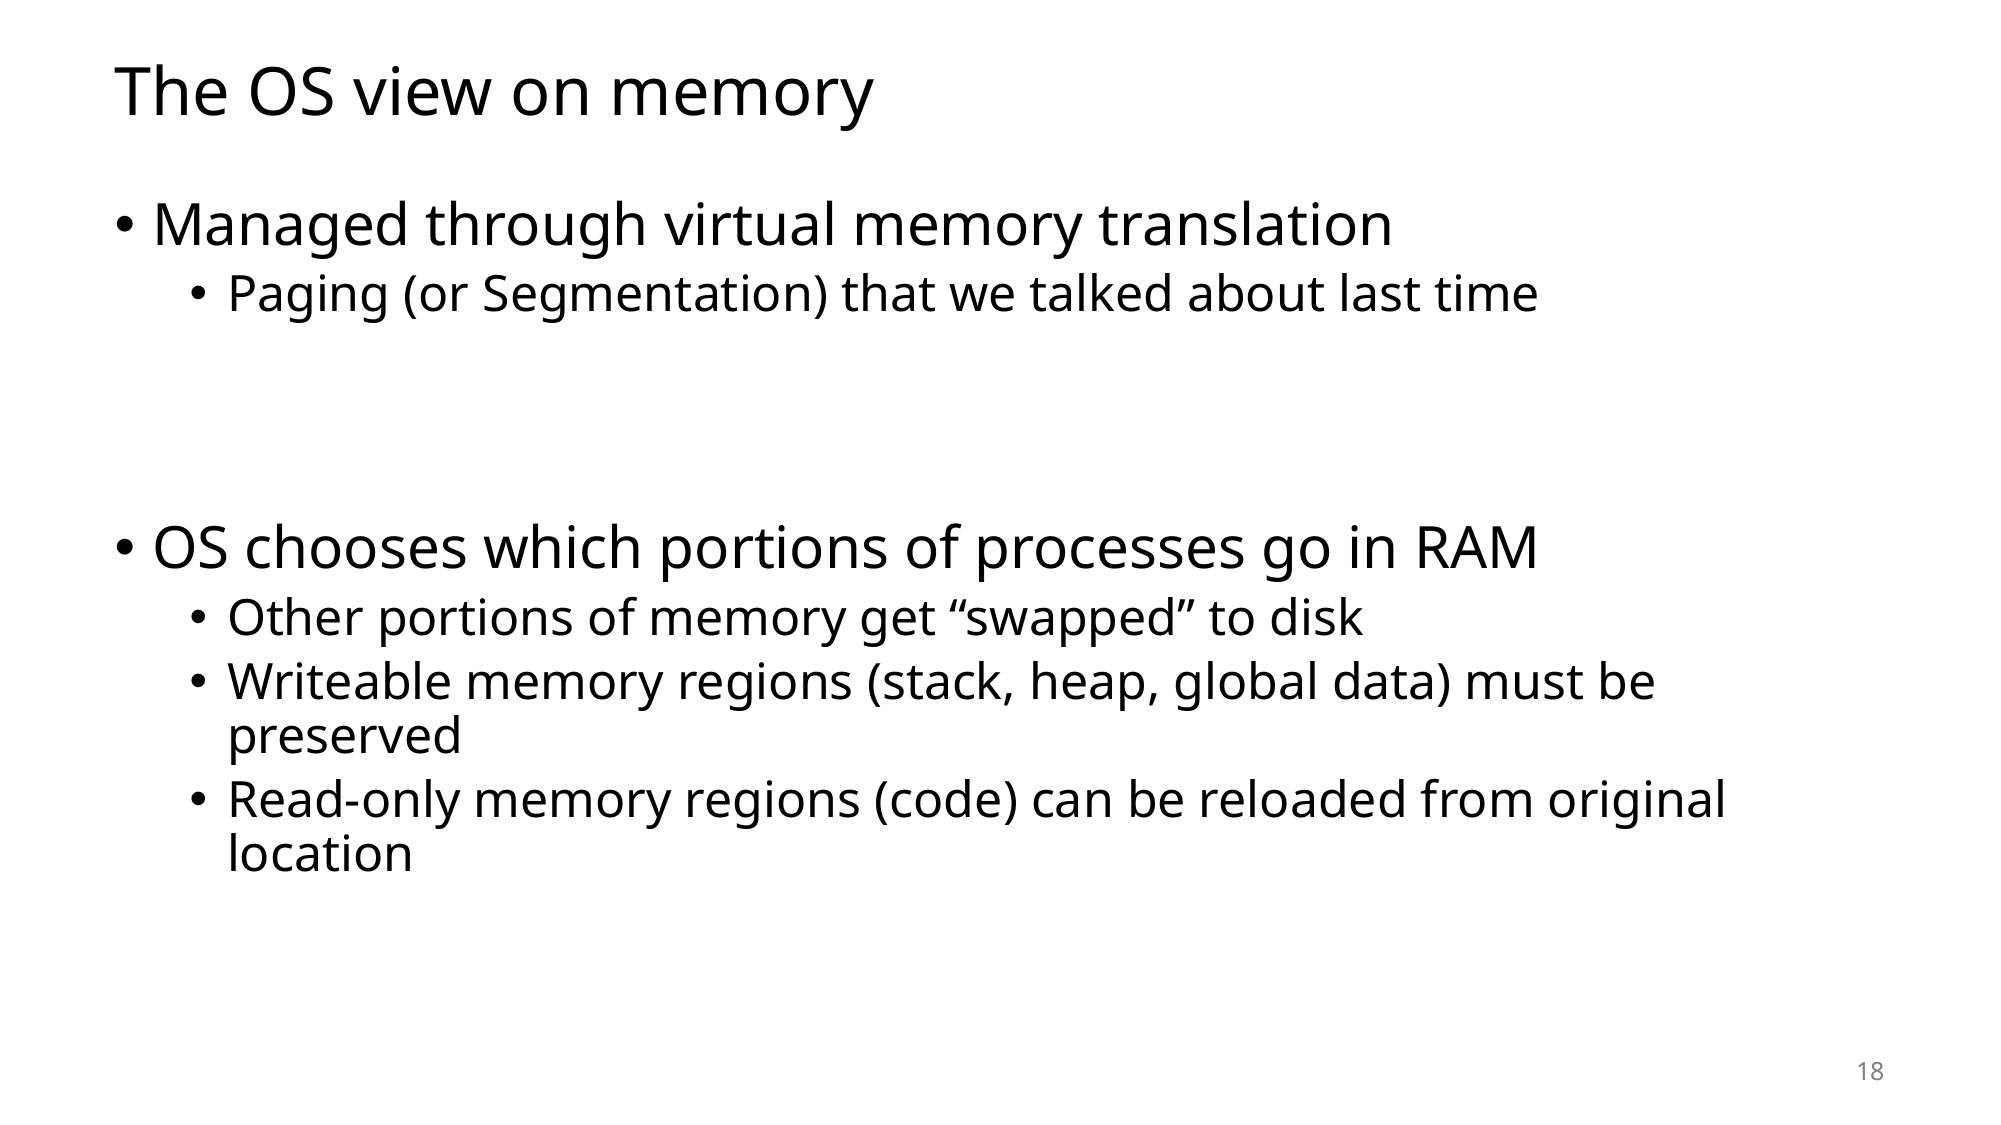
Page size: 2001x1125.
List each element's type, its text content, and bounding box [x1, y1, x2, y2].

slide_number 18 [1749, 1042, 1900, 1103]
title The OS view on memory [99, 37, 1900, 150]
list Managed through virtual memory translation Paging (or Segmentation) that we talked about last time OS chooses which portions of processes go in RAM Other portions of memory get “swapped” to disk Writeable memory regions (stack, heap, global data) must be preserved Read-only memory regions (code) can be reloaded from original location [99, 187, 1900, 1013]
